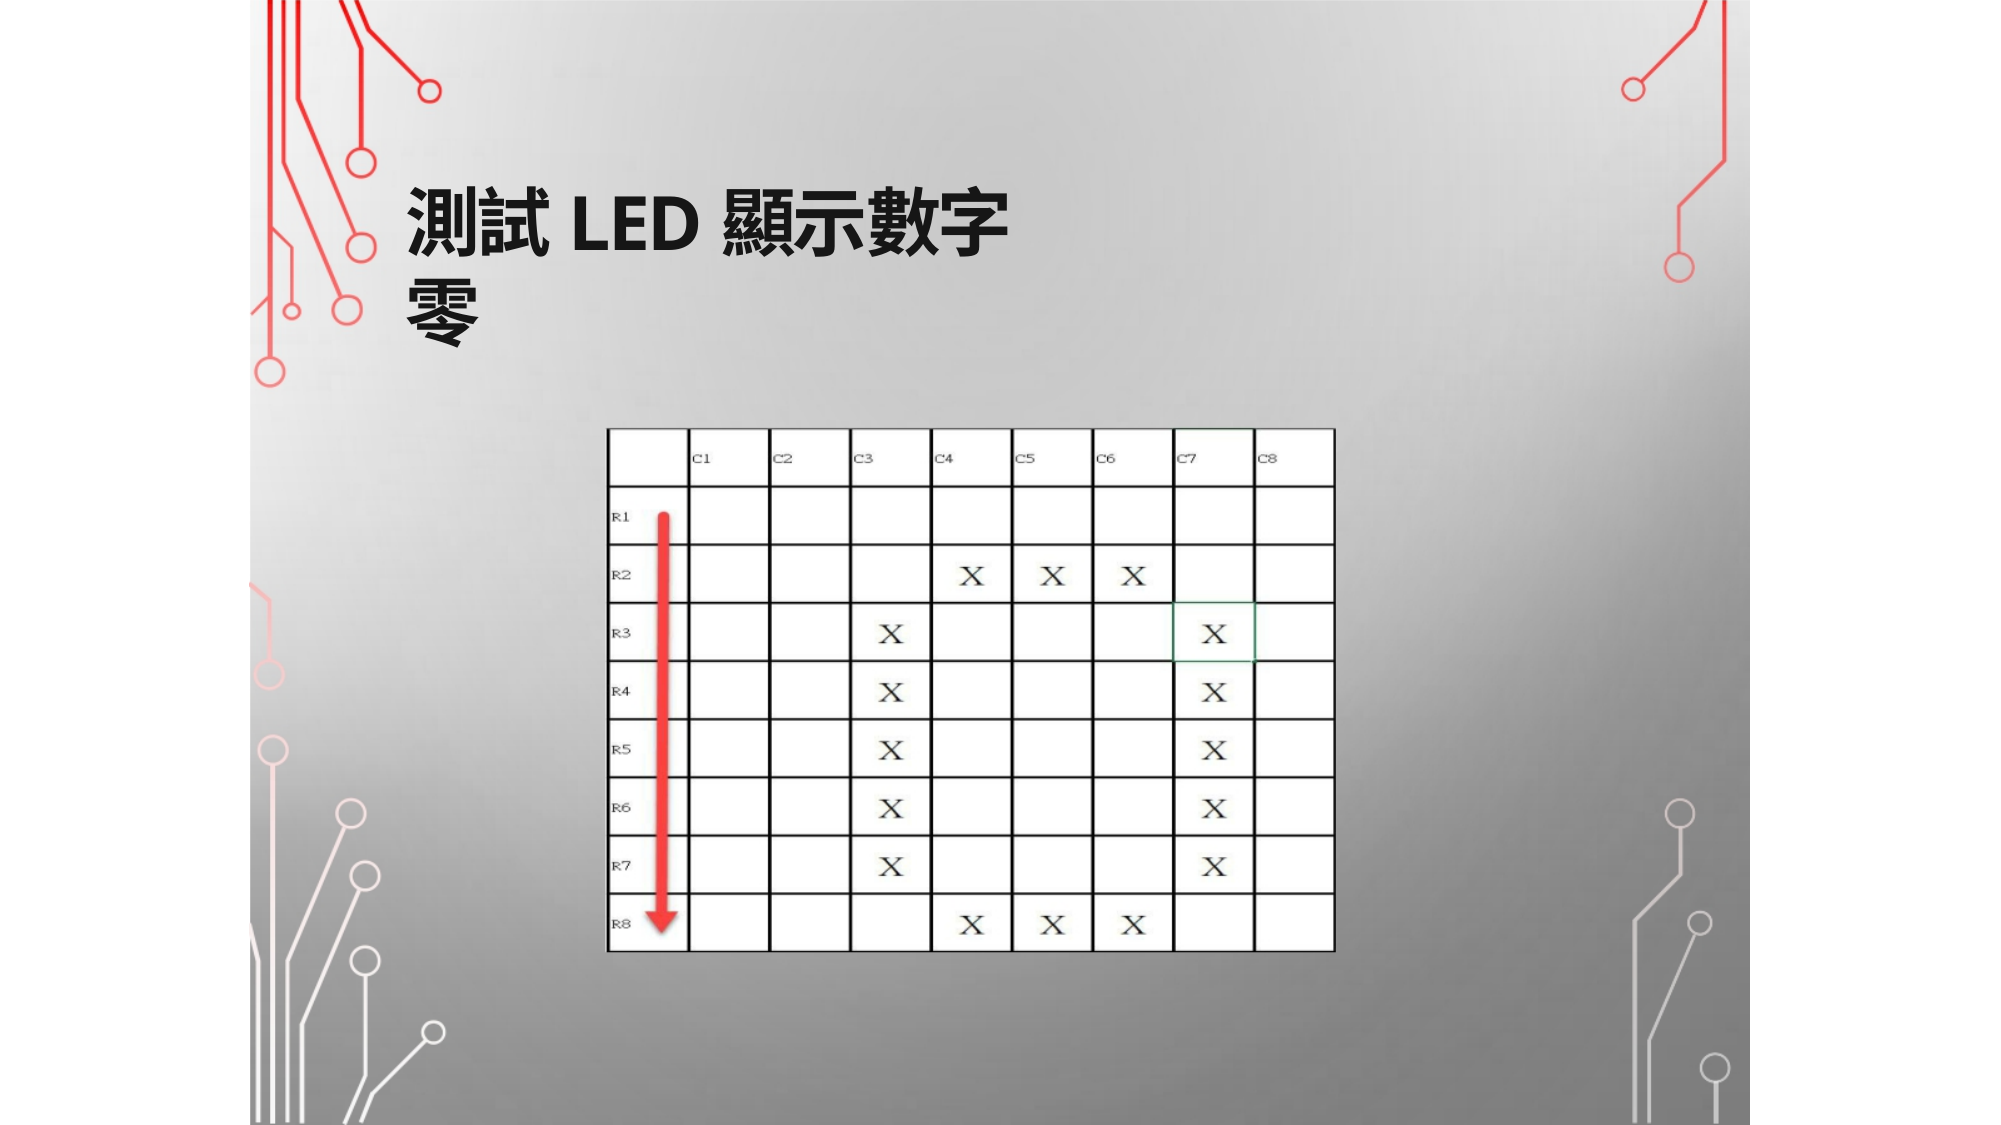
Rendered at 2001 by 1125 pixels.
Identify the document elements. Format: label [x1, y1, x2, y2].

picture [249, 0, 1750, 1125]
